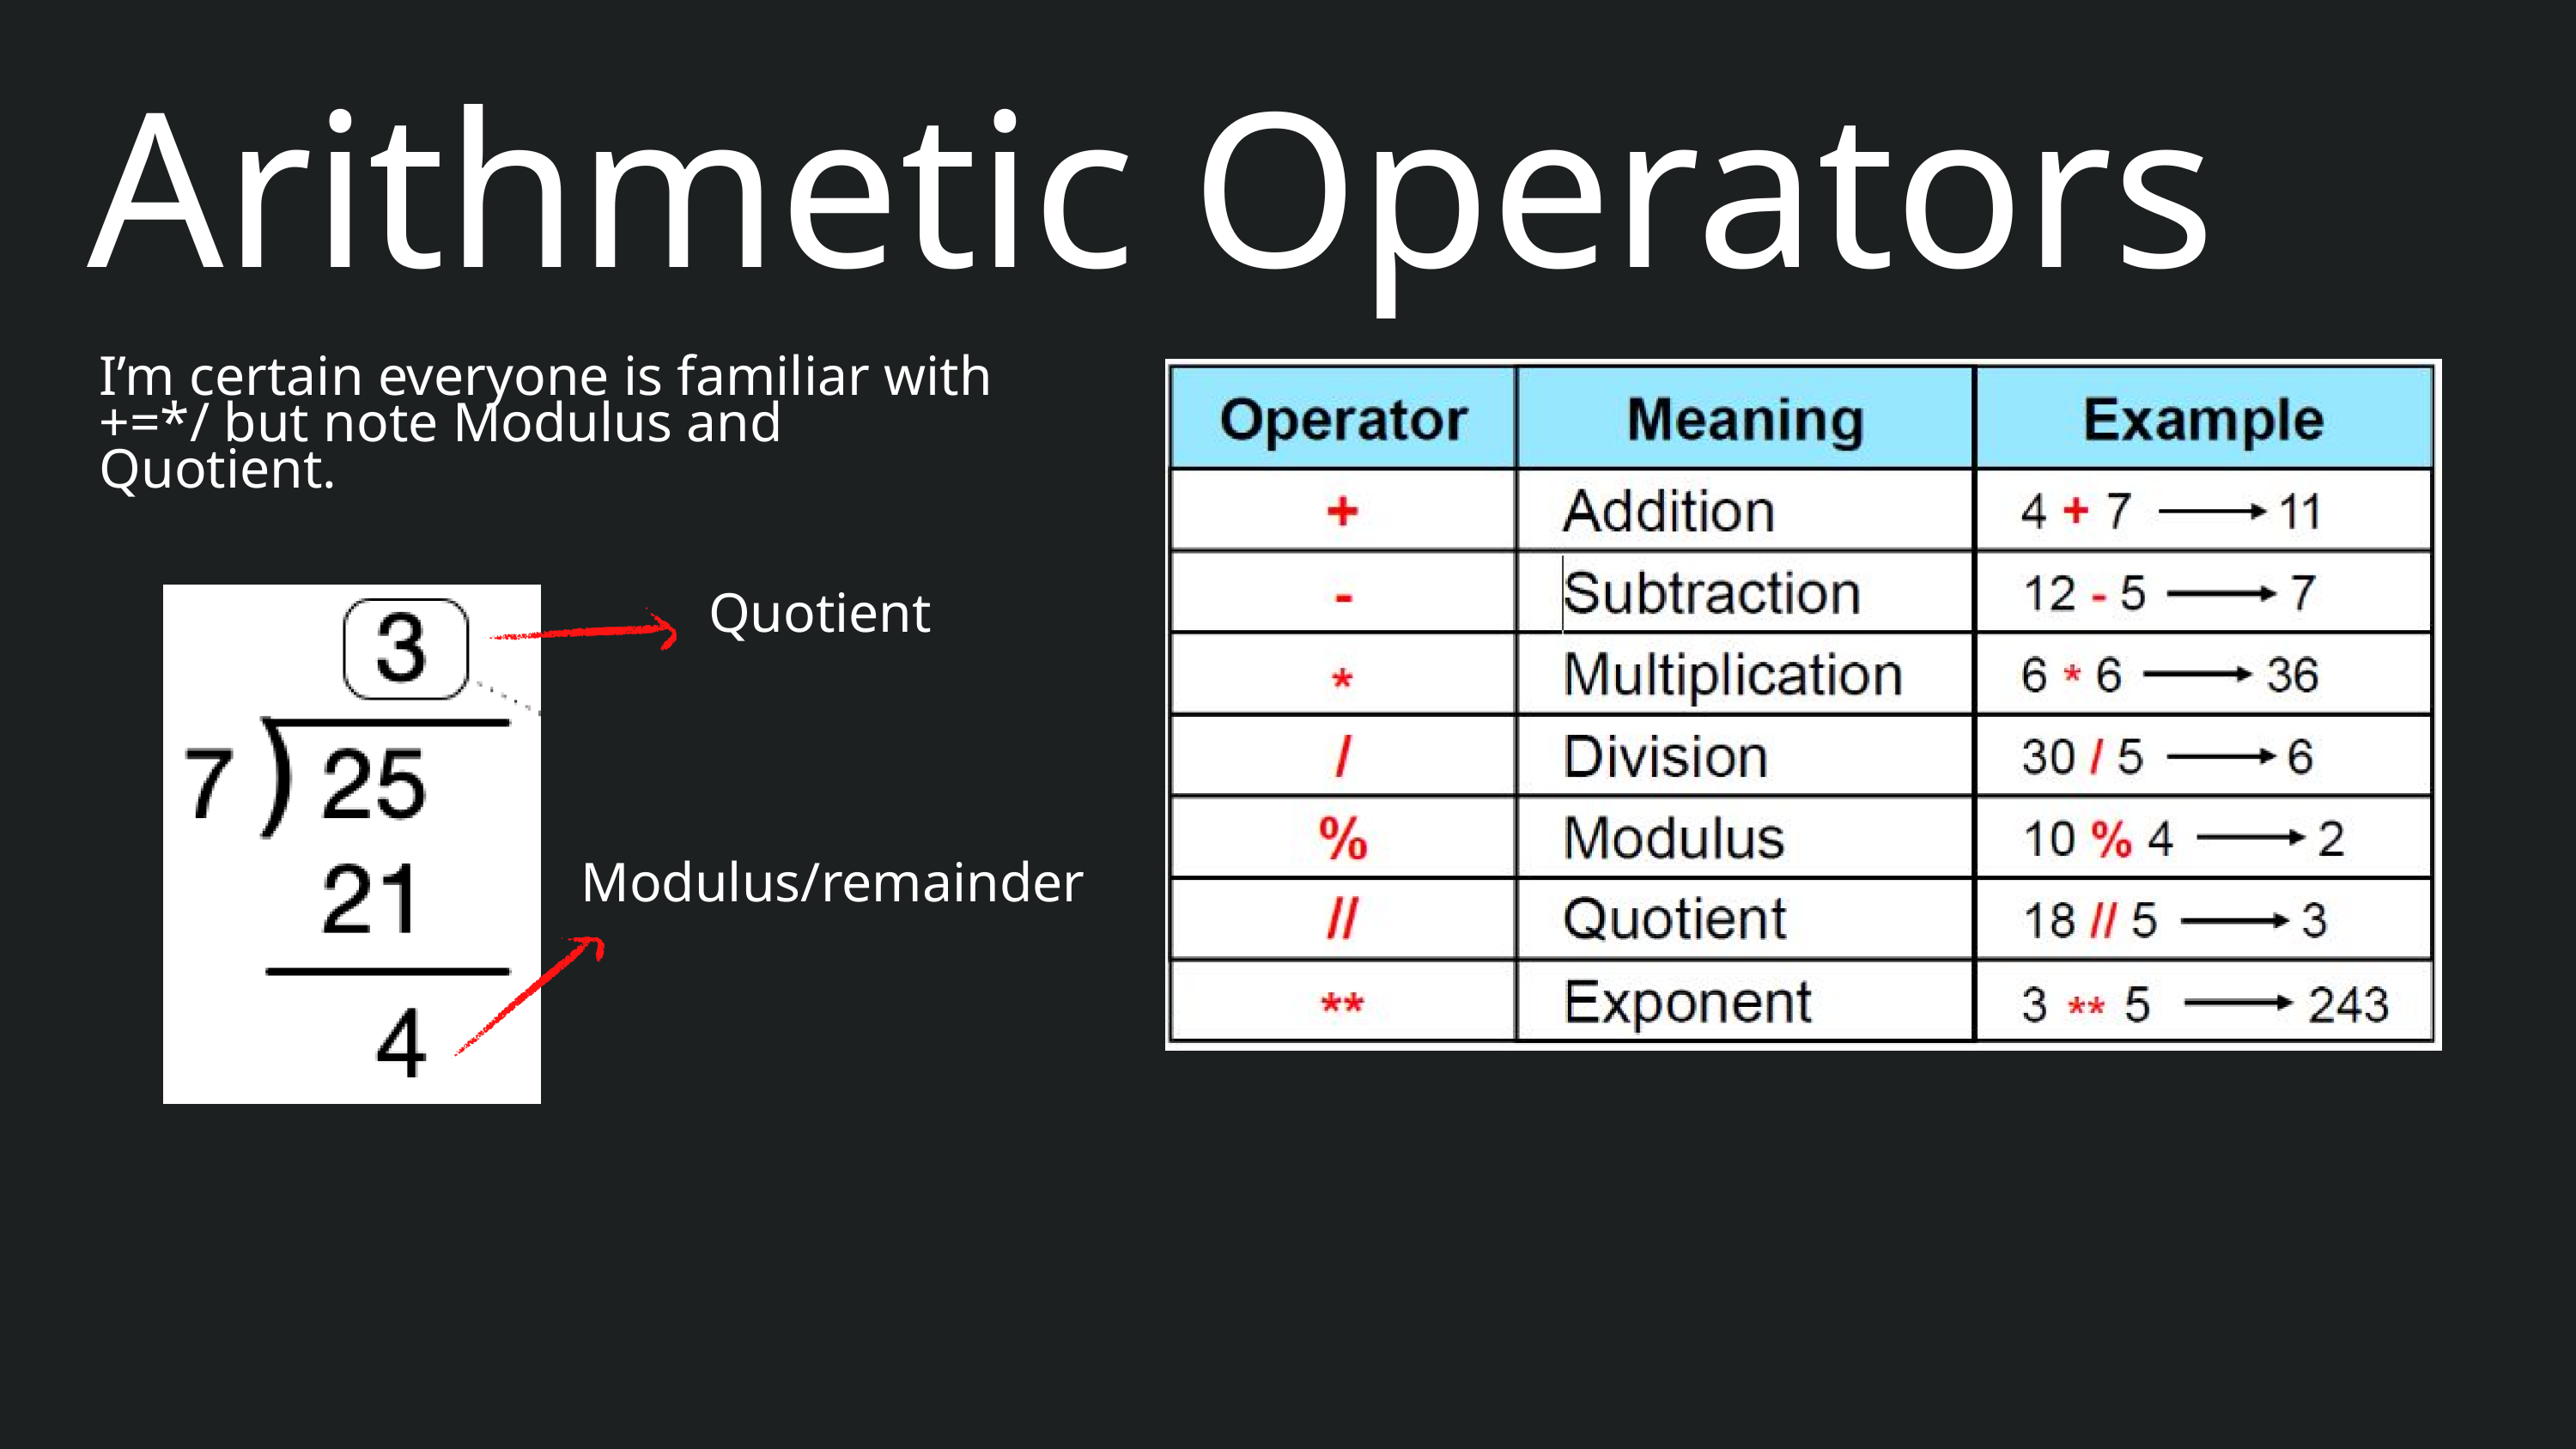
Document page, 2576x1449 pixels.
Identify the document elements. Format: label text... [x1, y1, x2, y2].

text_box I’m certain everyone is familiar with +=*/ but note Modulus and Quotient. [99, 359, 1013, 643]
text_box Quotient [708, 597, 963, 663]
text_box Arithmetic Operators [87, 94, 2576, 349]
text_box Modulus/remainder [580, 866, 1137, 932]
picture [1165, 359, 2442, 1051]
picture [163, 585, 677, 1104]
